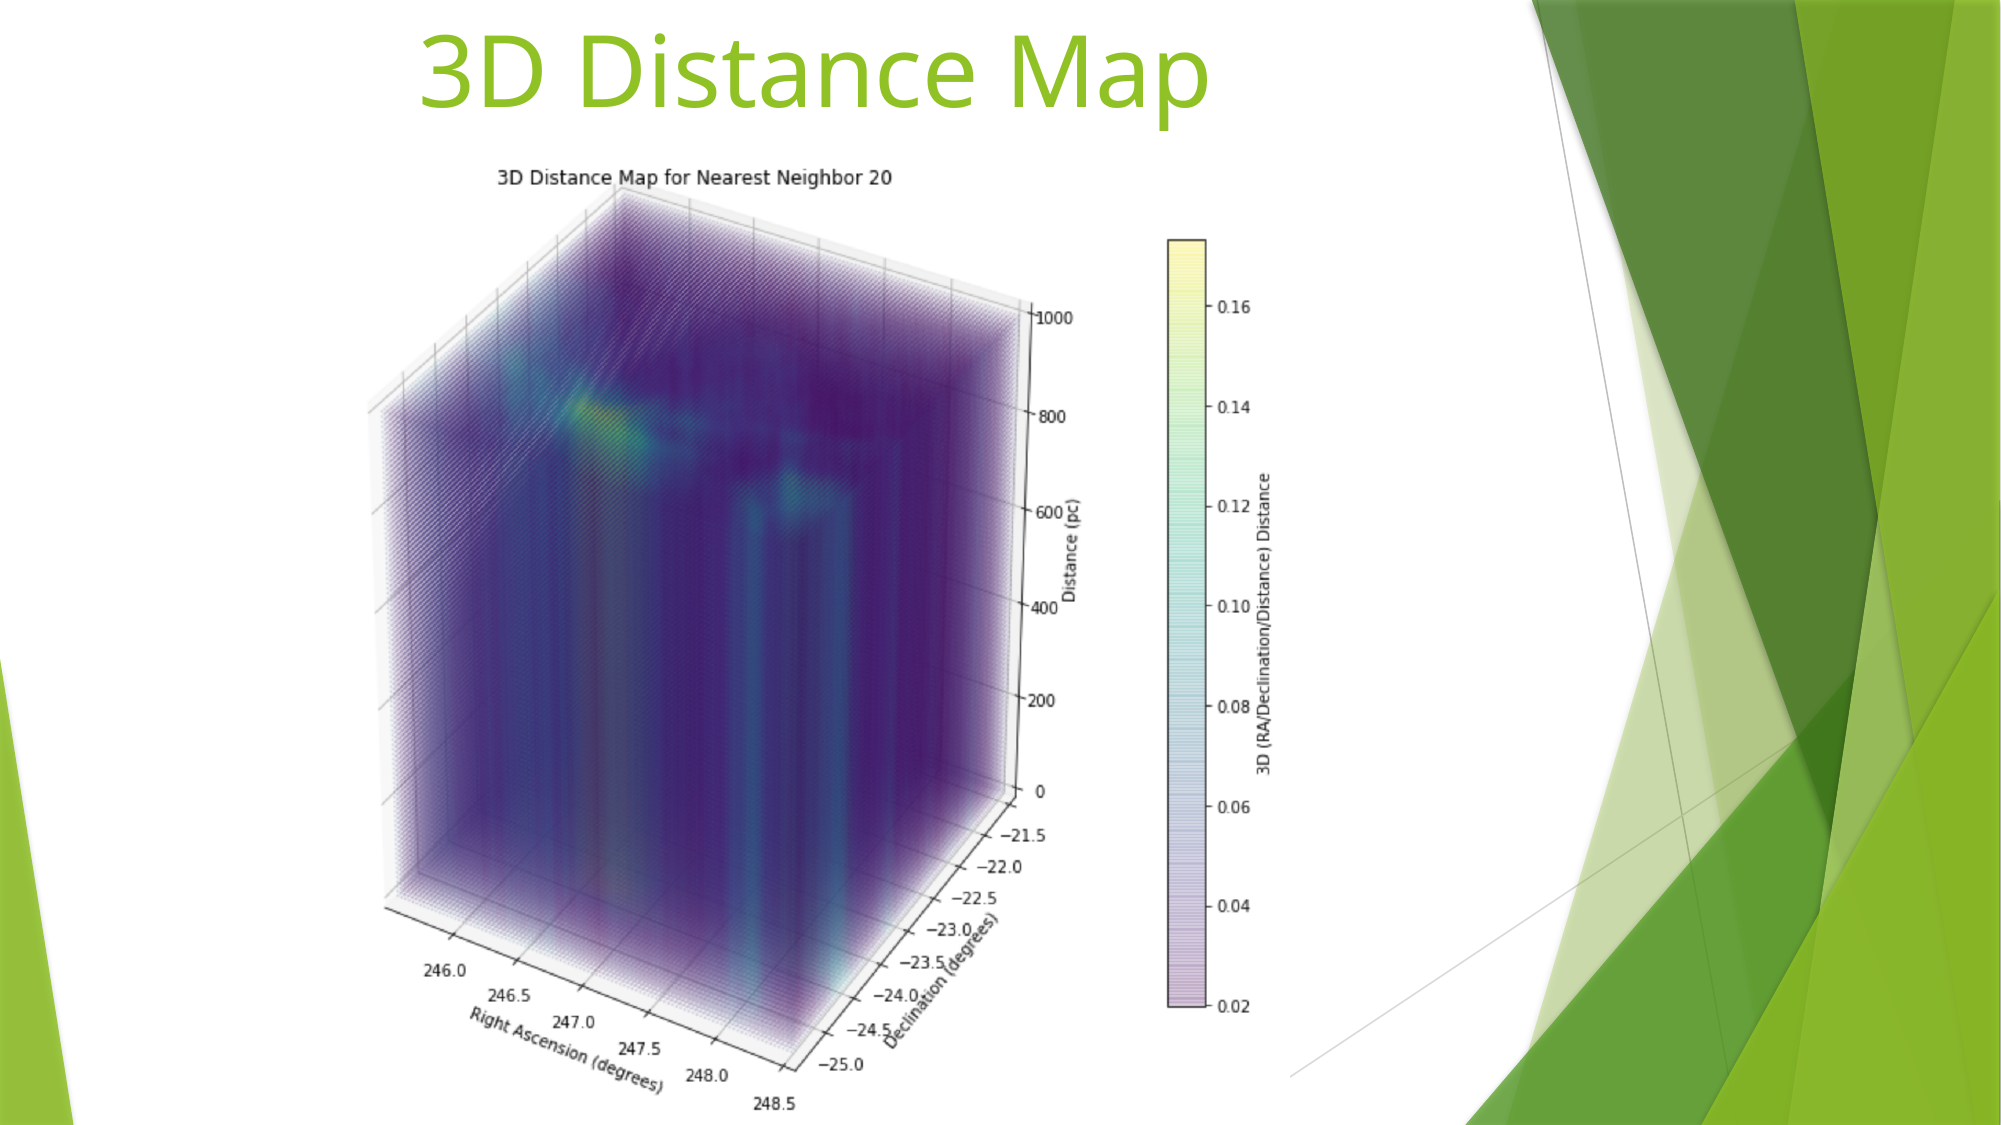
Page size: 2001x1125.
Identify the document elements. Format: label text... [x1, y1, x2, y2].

title 3D Distance Map [111, 0, 1522, 156]
picture [342, 154, 1291, 1125]
